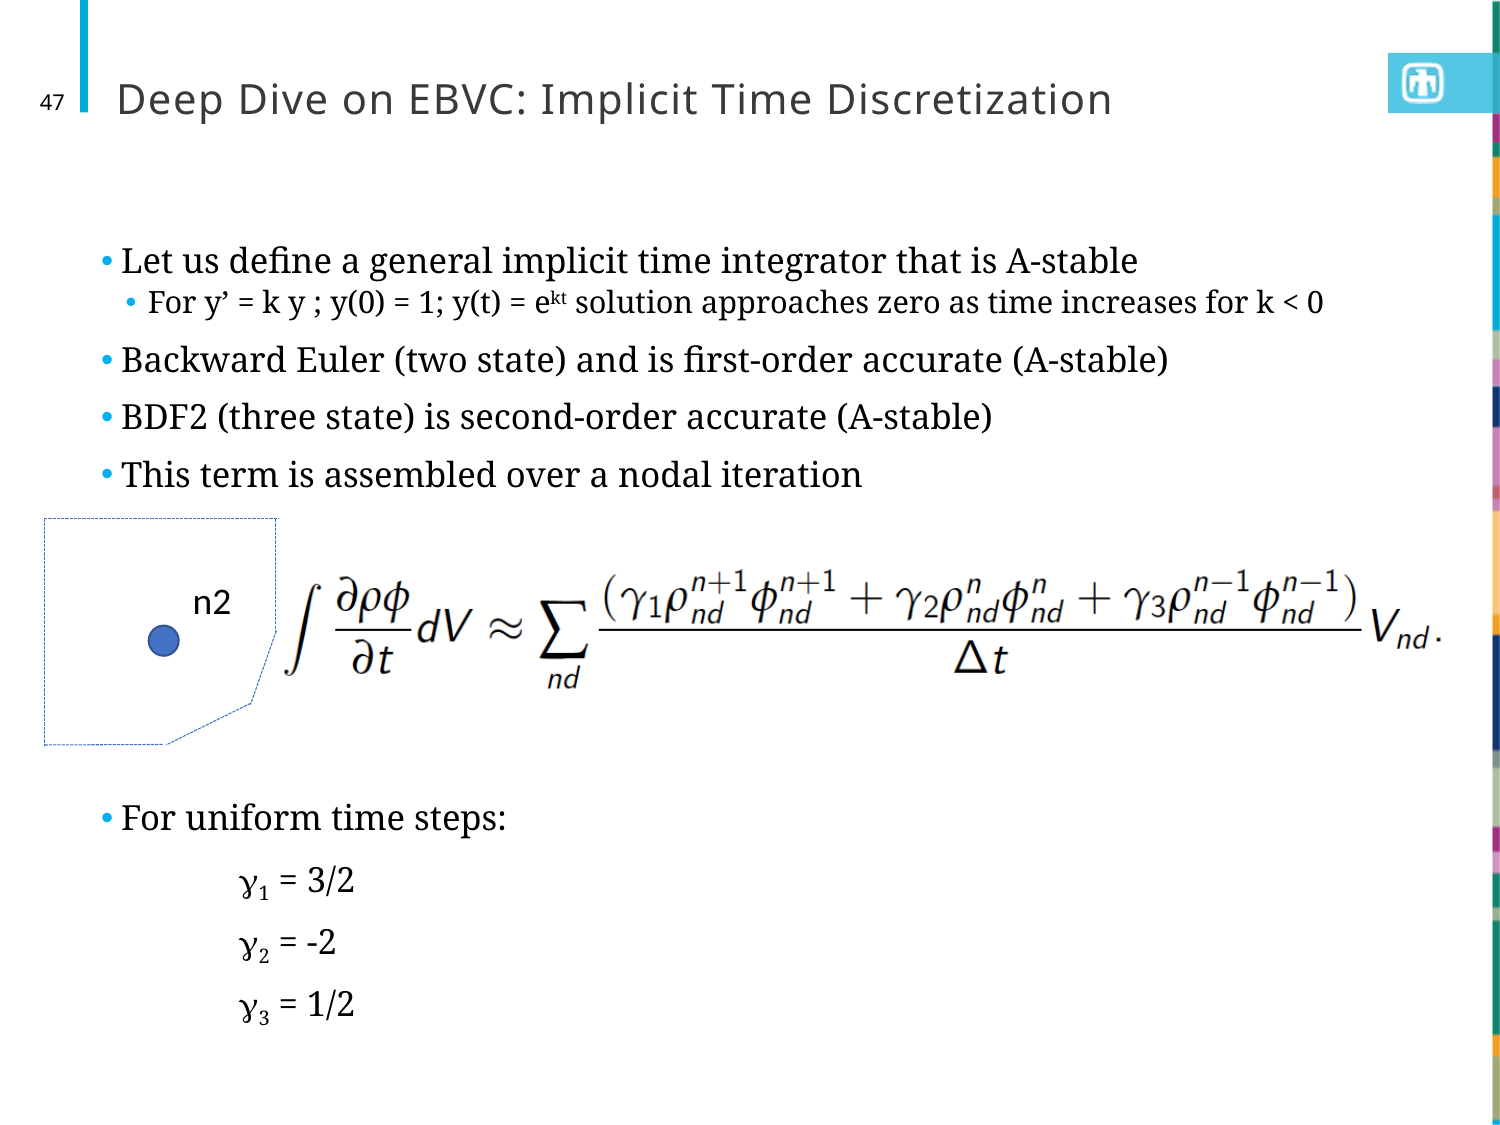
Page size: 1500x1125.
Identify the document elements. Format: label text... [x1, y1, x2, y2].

slide_number 47 [7, 73, 80, 133]
list Let us define a general implicit time integrator that is A-stable For y’ = k y ; y(0) = 1; y(t) = ekt solution approaches zero as time increases for k < 0 Backward Euler (two state) and is first-order accurate (A-stable) BDF2 (three state) is second-order accurate (A-stable) This term is assembled over a nodal iteration For uniform time steps: g1 = 3/2 g2 = -2 g3 = 1/2 [101, 236, 1339, 538]
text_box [43, 517, 279, 747]
picture [1493, 330, 1499, 1120]
picture [279, 541, 1474, 723]
picture [1493, 1, 1500, 215]
picture [1401, 62, 1445, 104]
list Let us define a general implicit time integrator that is A-stable For y’ = k y ; y(0) = 1; y(t) = ekt solution approaches zero as time increases for k < 0 Backward Euler (two state) and is first-order accurate (A-stable) BDF2 (three state) is second-order accurate (A-stable) This term is assembled over a nodal iteration For uniform time steps: g1 = 3/2 g2 = -2 g3 = 1/2 [101, 730, 1339, 1060]
title Deep Dive on EBVC: Implicit Time Discretization [101, 36, 1339, 131]
